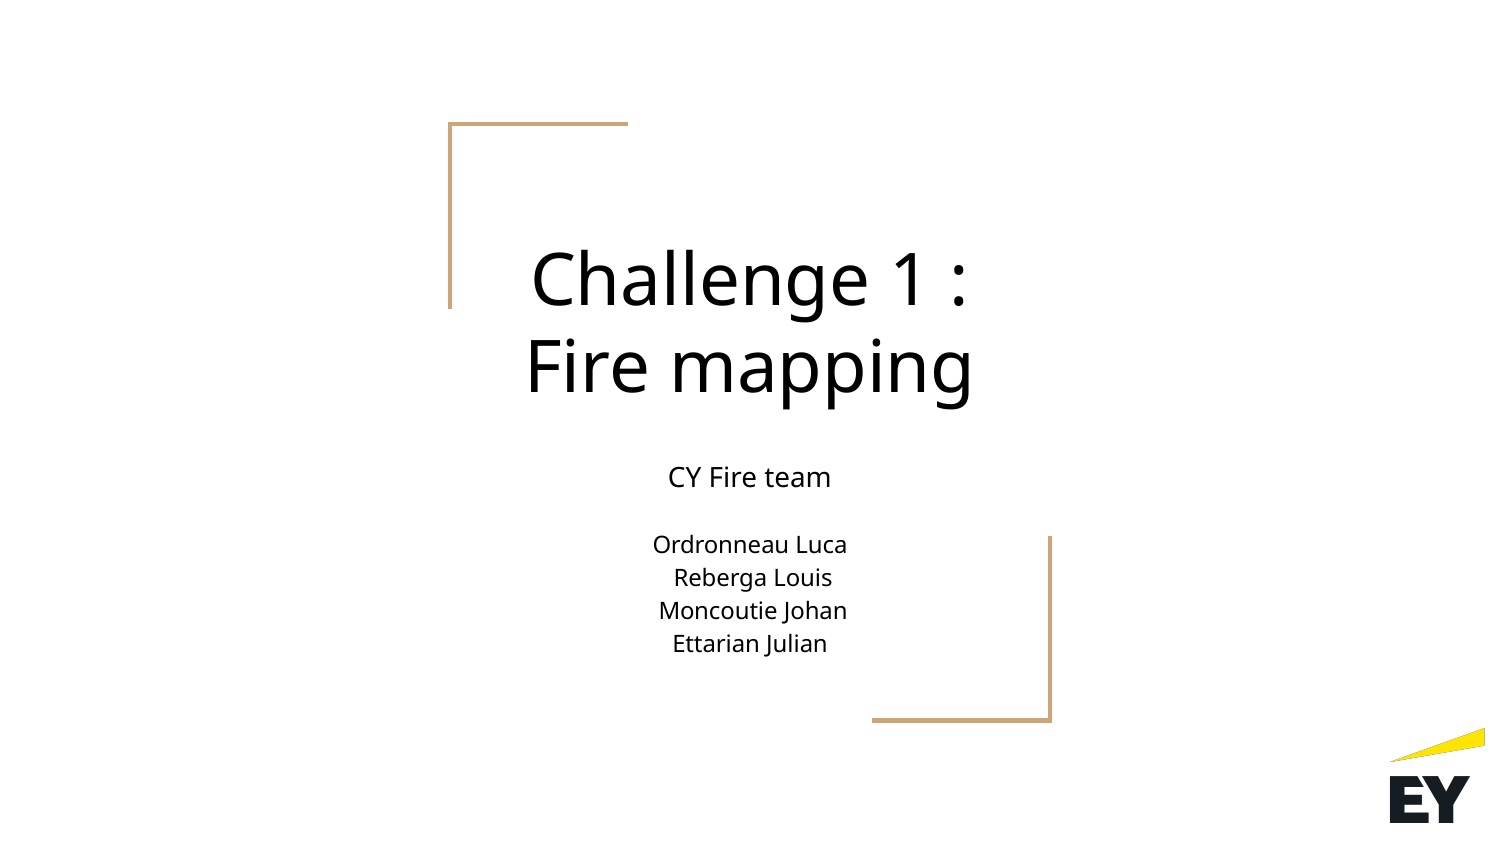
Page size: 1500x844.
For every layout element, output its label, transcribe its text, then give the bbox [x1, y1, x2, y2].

title Challenge 1 : Fire mapping [499, 169, 1001, 423]
picture [1389, 728, 1485, 824]
subtitle CY Fire team Ordronneau Luca Reberga Louis Moncoutie Johan Ettarian Julian [560, 441, 940, 670]
